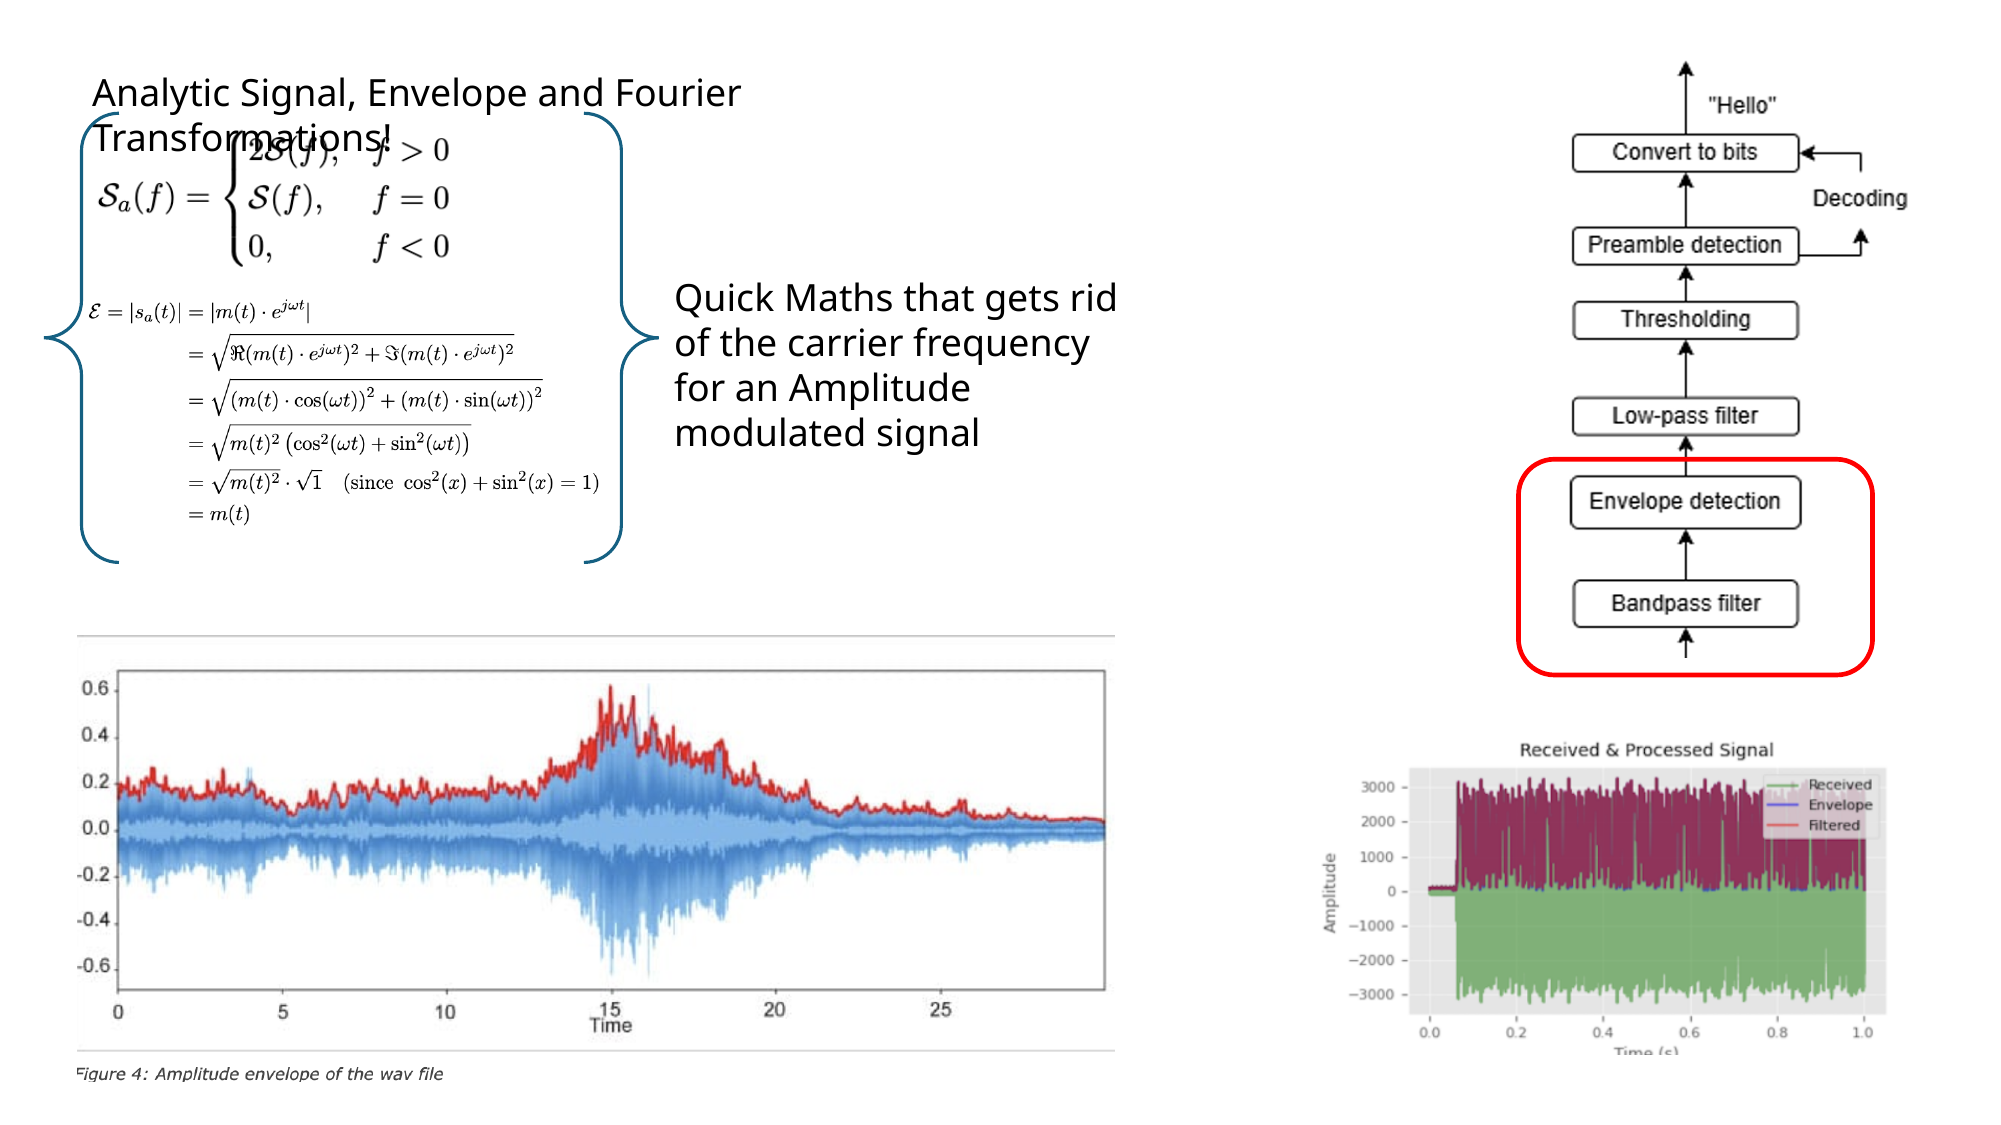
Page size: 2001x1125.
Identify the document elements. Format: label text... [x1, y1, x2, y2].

picture [76, 634, 1116, 1082]
text_box Quick Maths that gets rid of the carrier frequency for an Amplitude modulated signal [659, 266, 1153, 462]
text_box [82, 111, 659, 565]
picture [1315, 725, 1902, 1056]
picture [76, 112, 613, 538]
text_box [43, 316, 76, 360]
picture [1539, 43, 1924, 659]
text_box [1516, 461, 1869, 677]
text_box Analytic Signal, Envelope and Fourier Transformations! [77, 61, 1000, 167]
